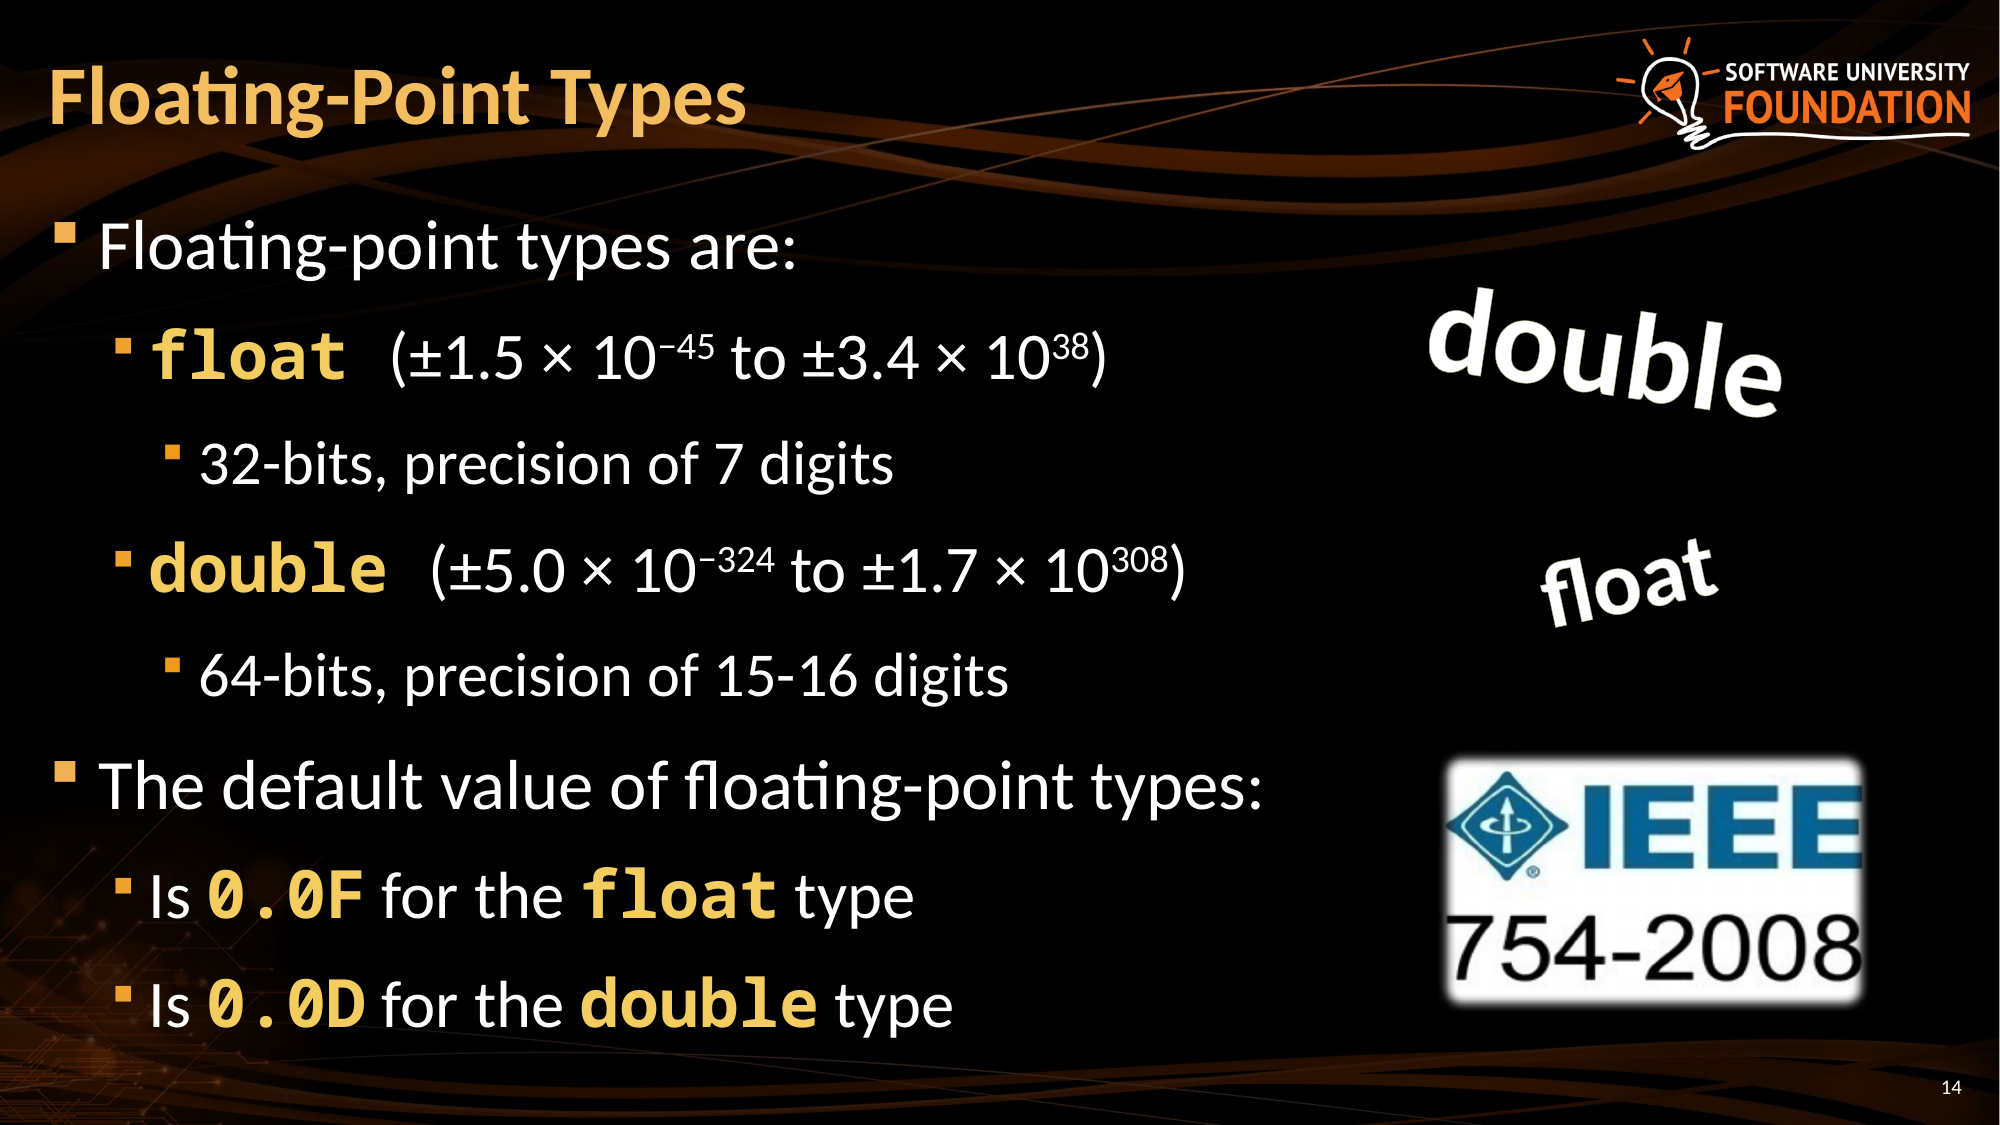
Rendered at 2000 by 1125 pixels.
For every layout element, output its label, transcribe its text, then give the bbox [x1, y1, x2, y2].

text_box double [1402, 234, 1814, 456]
text_box float [1513, 492, 1742, 658]
picture [0, 0, 2000, 1125]
title Floating-Point Types [30, 6, 1602, 189]
list Floating-point types are: float (±1.5 × 10−45 to ±3.4 × 1038) 32-bits, precision of 7 digits double (±5.0 × 10−324 to ±1.7 × 10308) 64-bits, precision of 15-16 digits The default value of floating-point types: Is 0.0F for the float type Is 0.0D for the double type [31, 188, 1968, 1103]
